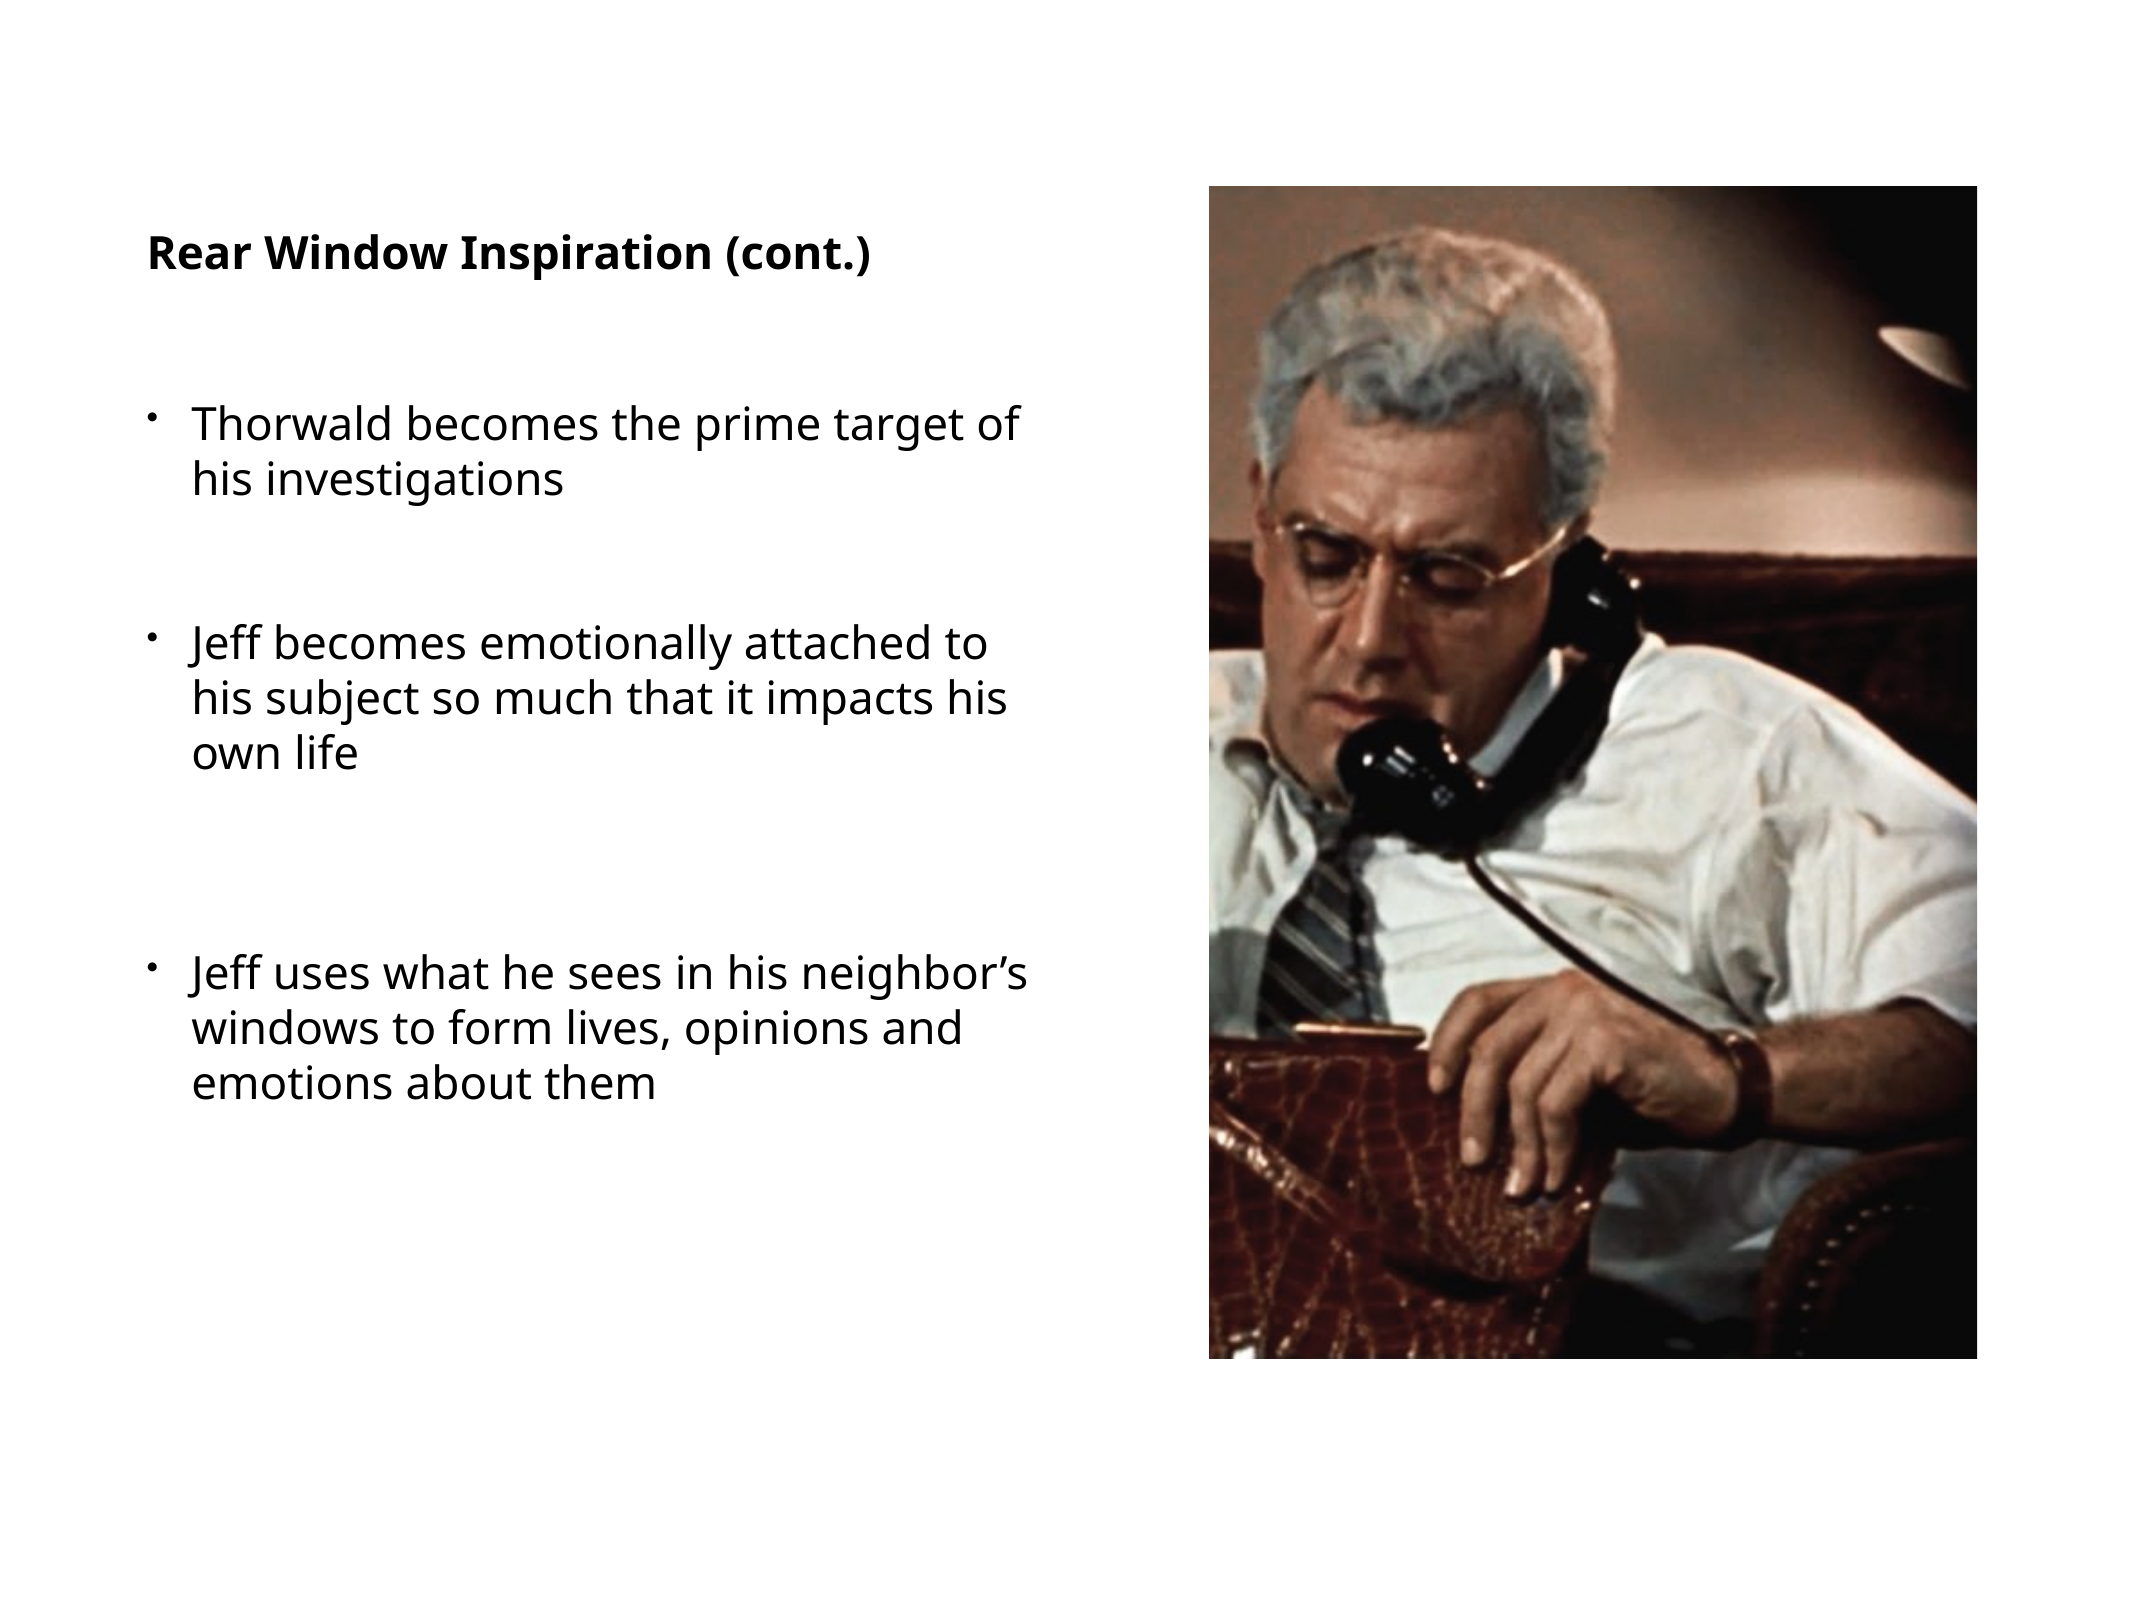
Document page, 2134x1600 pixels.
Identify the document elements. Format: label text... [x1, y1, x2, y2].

text_box Thorwald becomes the prime target of his investigations Jeff becomes emotionally attached to his subject so much that it impacts his own life Jeff uses what he sees in his neighbor’s windows to form lives, opinions and emotions about them [146, 394, 1041, 1600]
picture [1208, 186, 1978, 1359]
text_box Rear Window Inspiration (cont.) [146, 223, 1041, 337]
